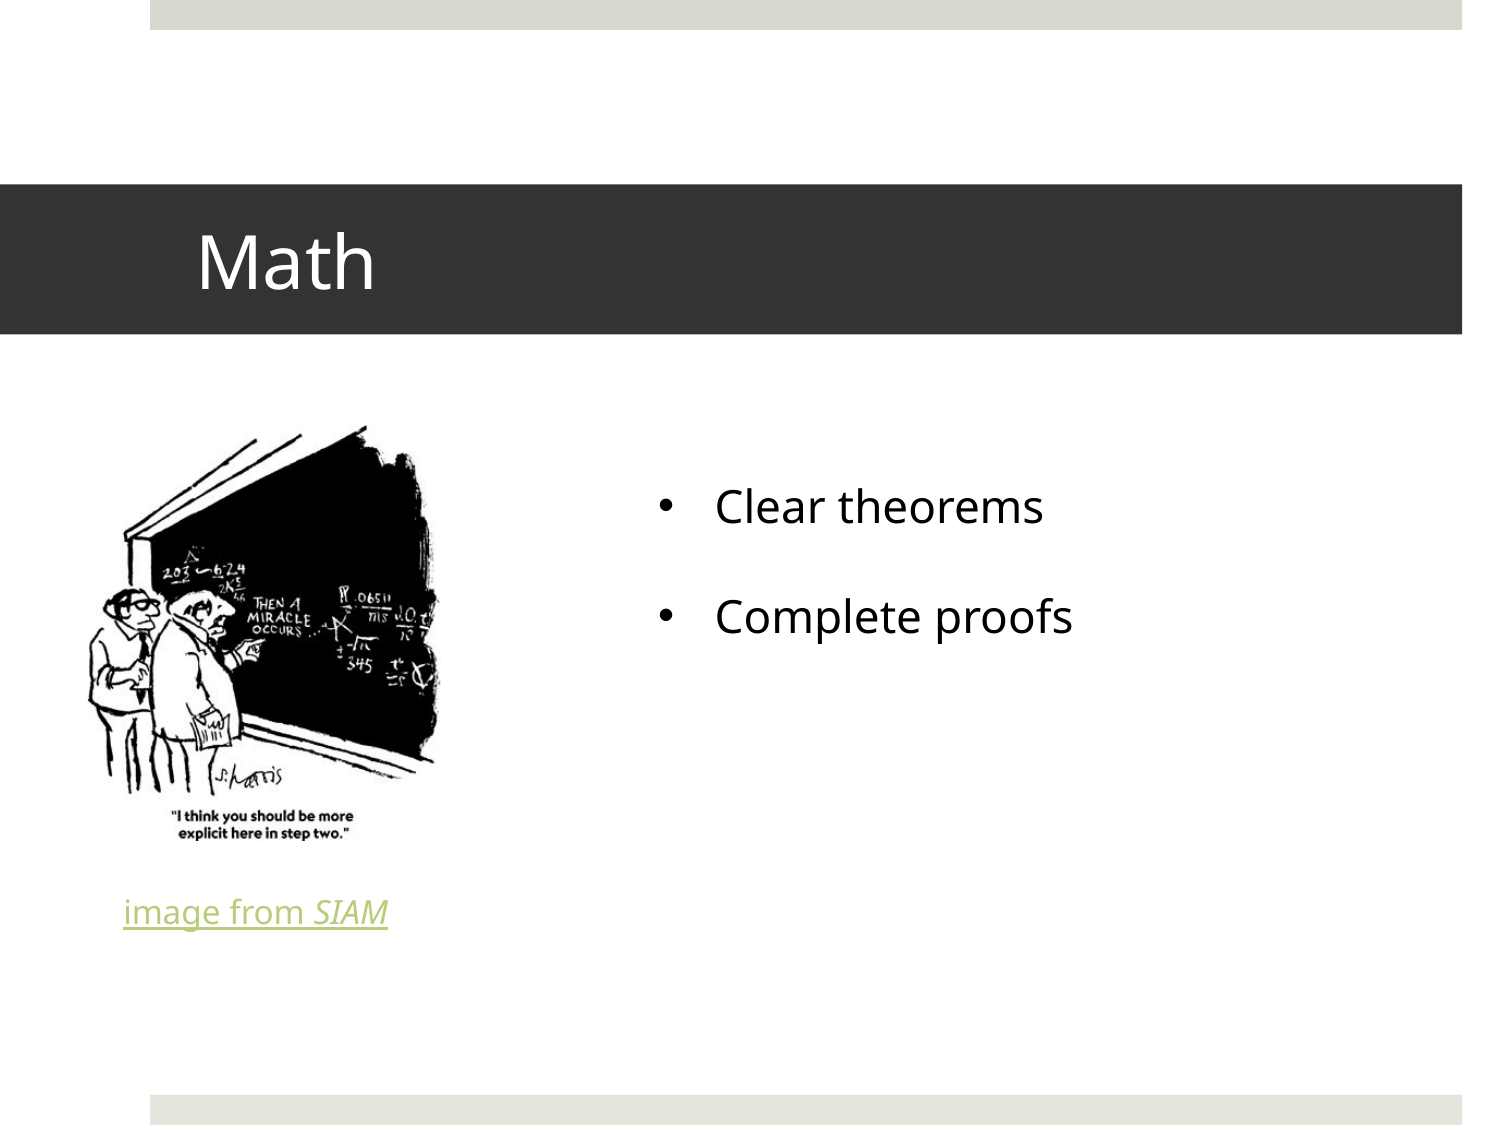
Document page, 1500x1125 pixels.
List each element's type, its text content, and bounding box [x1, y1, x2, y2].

text_box image from SIAM [108, 884, 424, 945]
text_box Clear theorems Complete proofs [643, 469, 1375, 650]
title Math [0, 184, 1463, 335]
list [41, 425, 487, 841]
